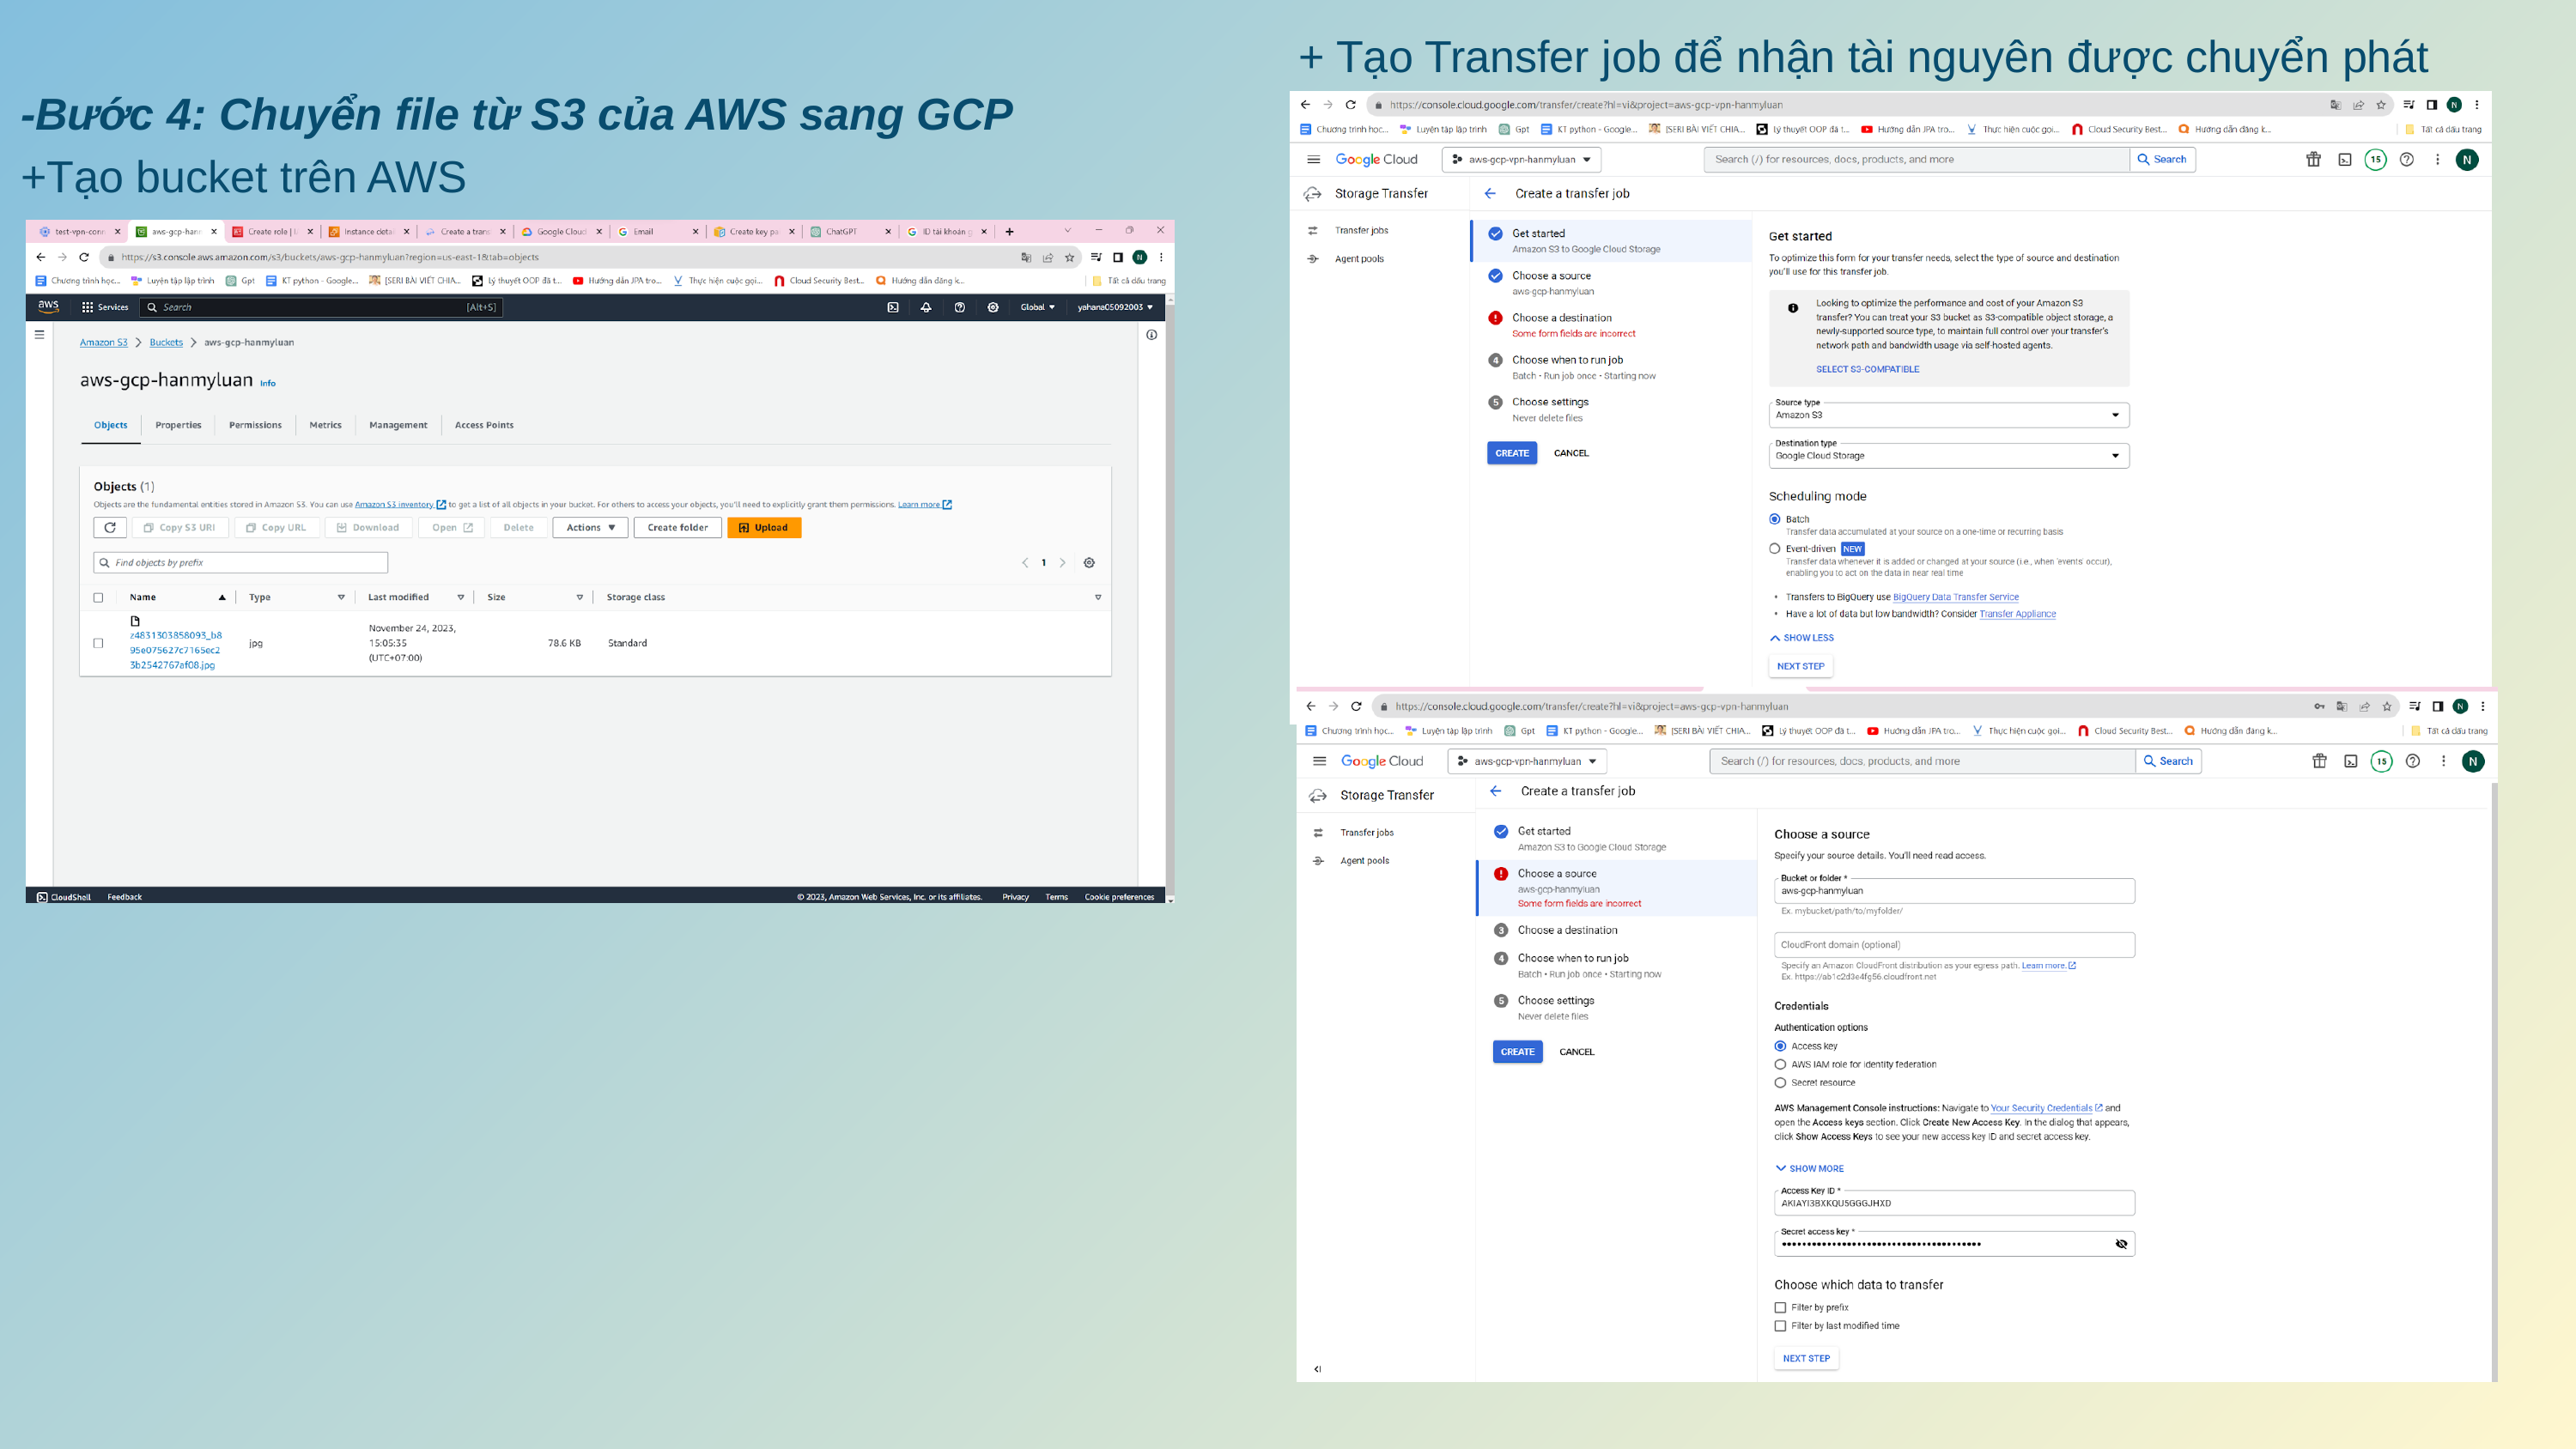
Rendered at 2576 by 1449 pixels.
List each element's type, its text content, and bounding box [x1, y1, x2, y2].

text_box + Tạo Transfer job để nhận tài nguyên được chuyển phát [1298, 19, 2501, 82]
picture [1289, 90, 2499, 1382]
text_box -Bước 4: Chuyển file từ S3 của AWS sang GCP +Tạo bucket trên AWS [21, 76, 1095, 202]
picture [26, 219, 1175, 903]
